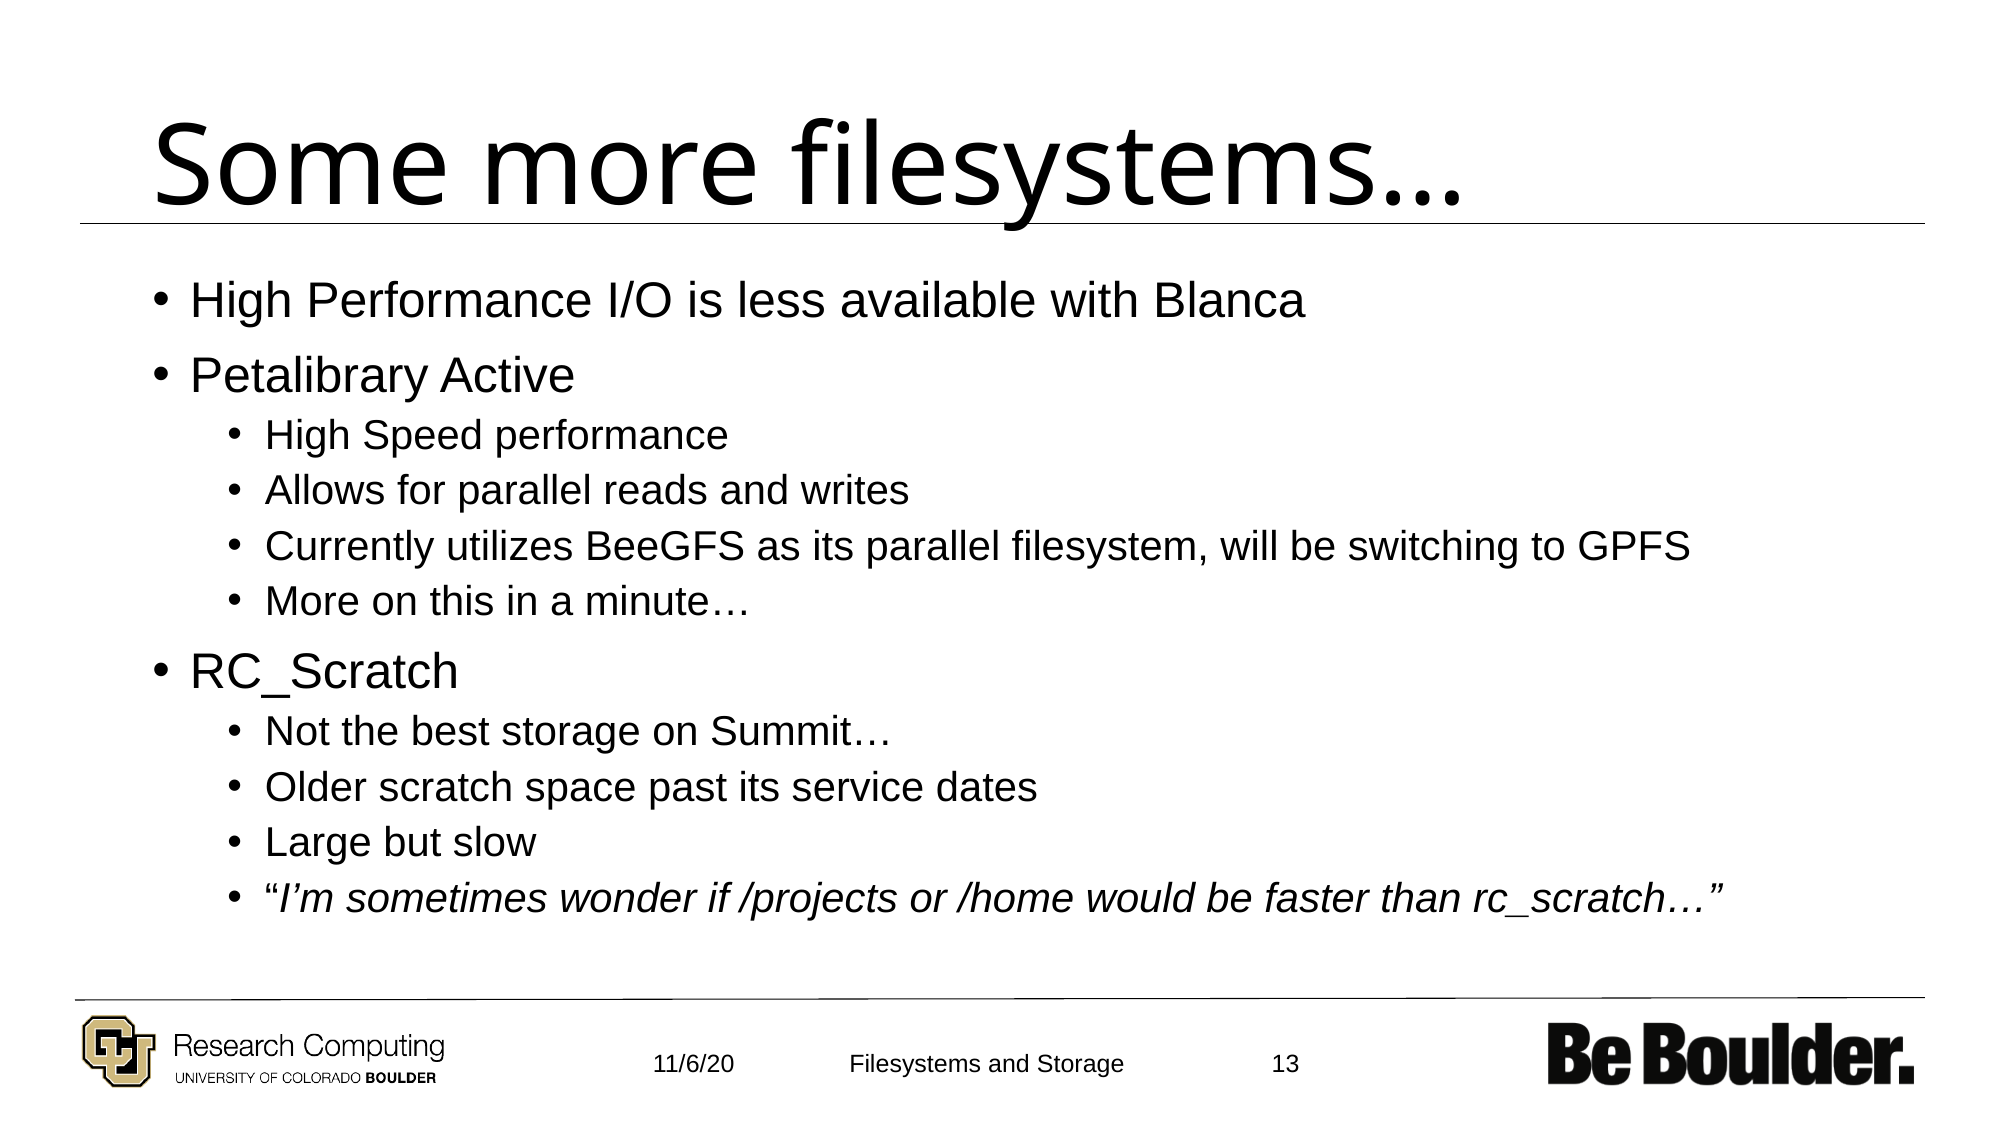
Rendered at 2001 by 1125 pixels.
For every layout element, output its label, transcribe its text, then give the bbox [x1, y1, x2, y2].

slide_number 13 [1202, 1032, 1315, 1093]
list High Performance I/O is less available with Blanca Petalibrary Active High Speed performance Allows for parallel reads and writes Currently utilizes BeeGFS as its parallel filesystem, will be switching to GPFS More on this in a minute… RC_Scratch Not the best storage on Summit… Older scratch space past its service dates Large but slow “I’m sometimes wonder if /projects or /home would be faster than rc_scratch…” [137, 266, 1863, 950]
picture [1524, 1015, 1938, 1088]
footer Filesystems and Storage [772, 1032, 1202, 1093]
picture [81, 1015, 444, 1088]
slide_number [637, 1032, 772, 1093]
title Some more filesystems… [137, 59, 1863, 266]
